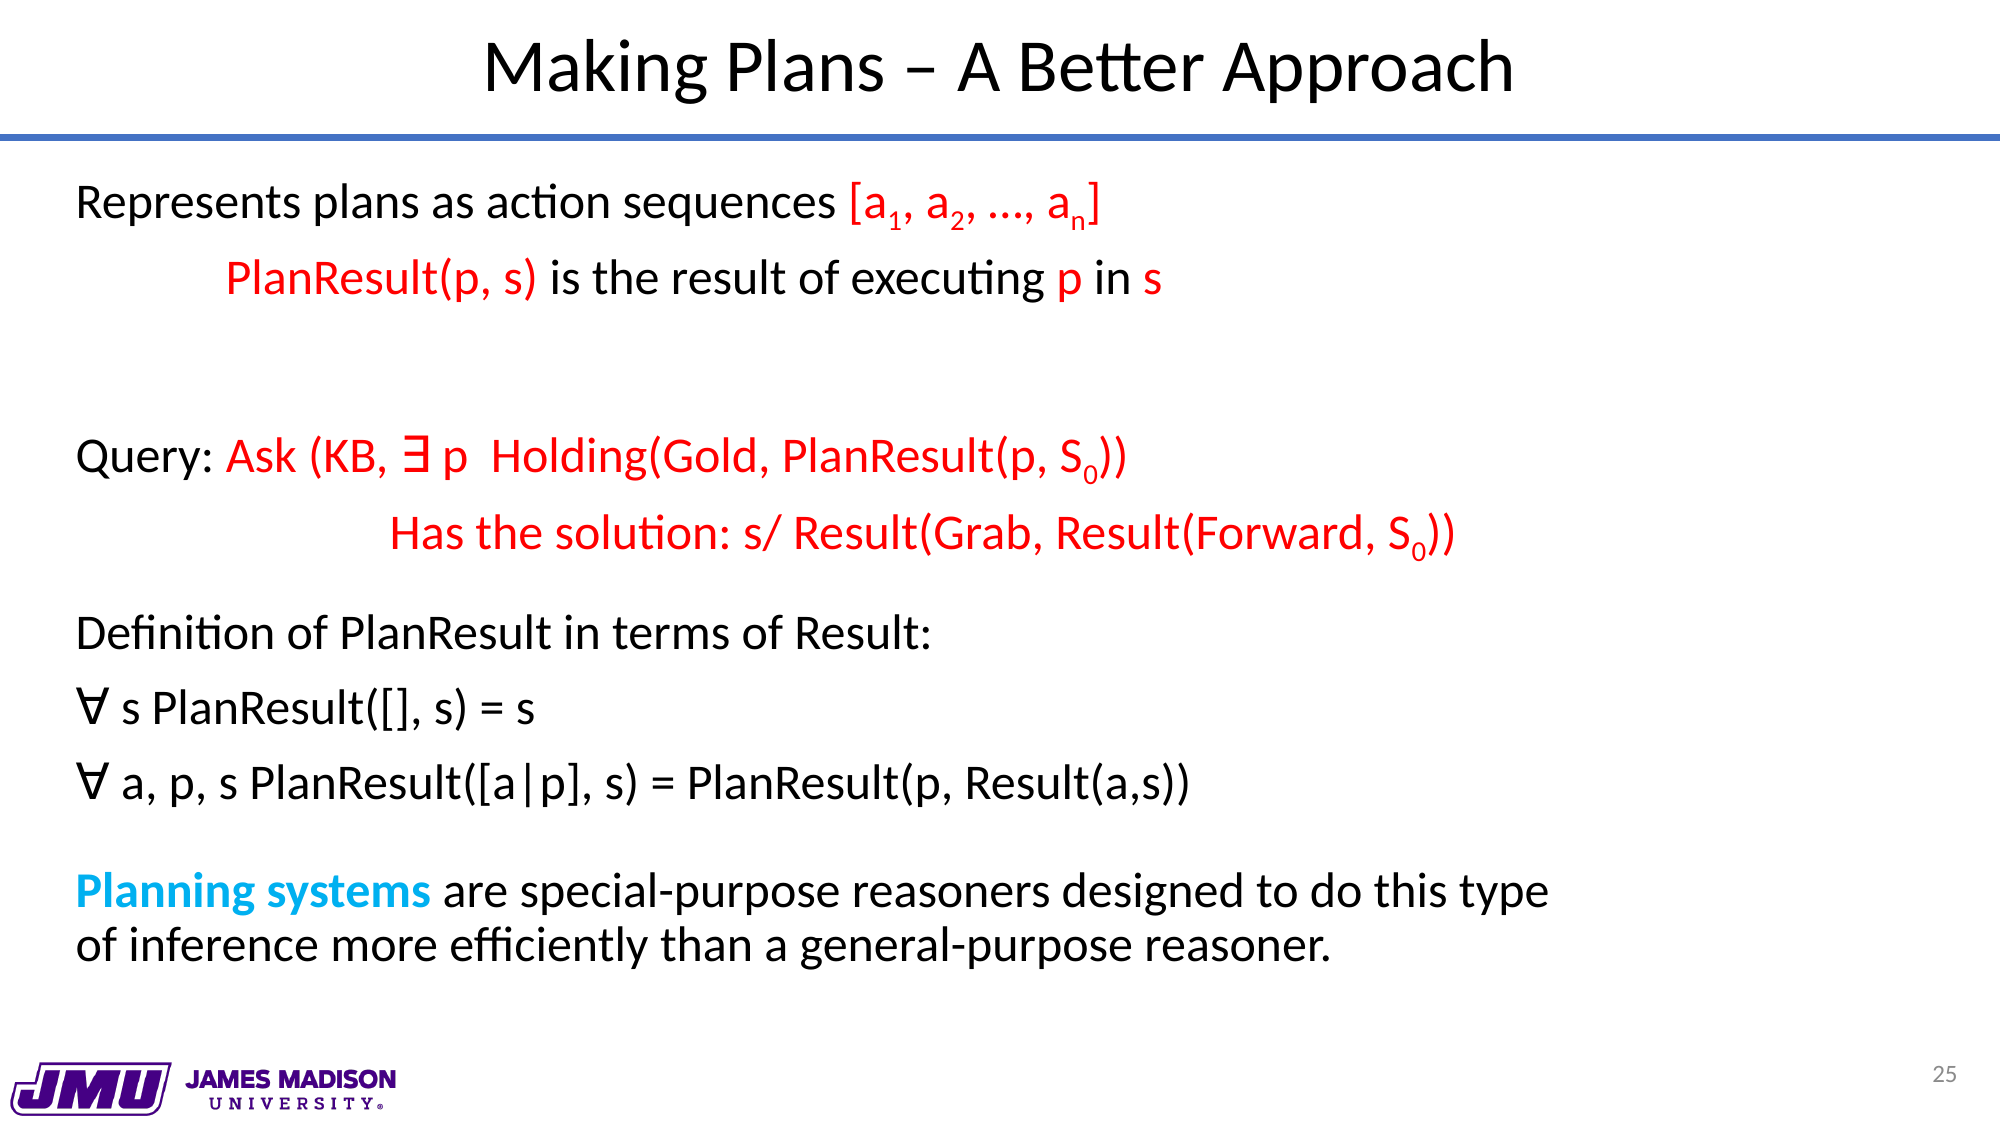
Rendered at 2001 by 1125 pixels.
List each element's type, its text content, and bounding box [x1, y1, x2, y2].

text_box Definition of PlanResult in terms of Result: ∀ s PlanResult([], s) = s ∀ a, p, s PlanResult([a|p], s) = PlanResult(p, Result(a,s)) [60, 599, 1582, 852]
text_box Planning systems are special-purpose reasoners designed to do this type of inference more efficiently than a general-purpose reasoner. [60, 856, 1582, 1004]
picture [0, 1042, 410, 1125]
title Making Plans – A Better Approach [0, 0, 2000, 134]
text_box Represents plans as action sequences [a1, a2, …, an] PlanResult(p, s) is the result of executing p in s [60, 161, 1582, 379]
slide_number 25 [1870, 1042, 1973, 1103]
text_box Query: Ask (KB, ∃ p Holding(Gold, PlanResult(p, S0)) [60, 415, 1582, 563]
text_box Has the solution: s/ Result(Grab, Result(Forward, S0)) [374, 491, 1472, 575]
